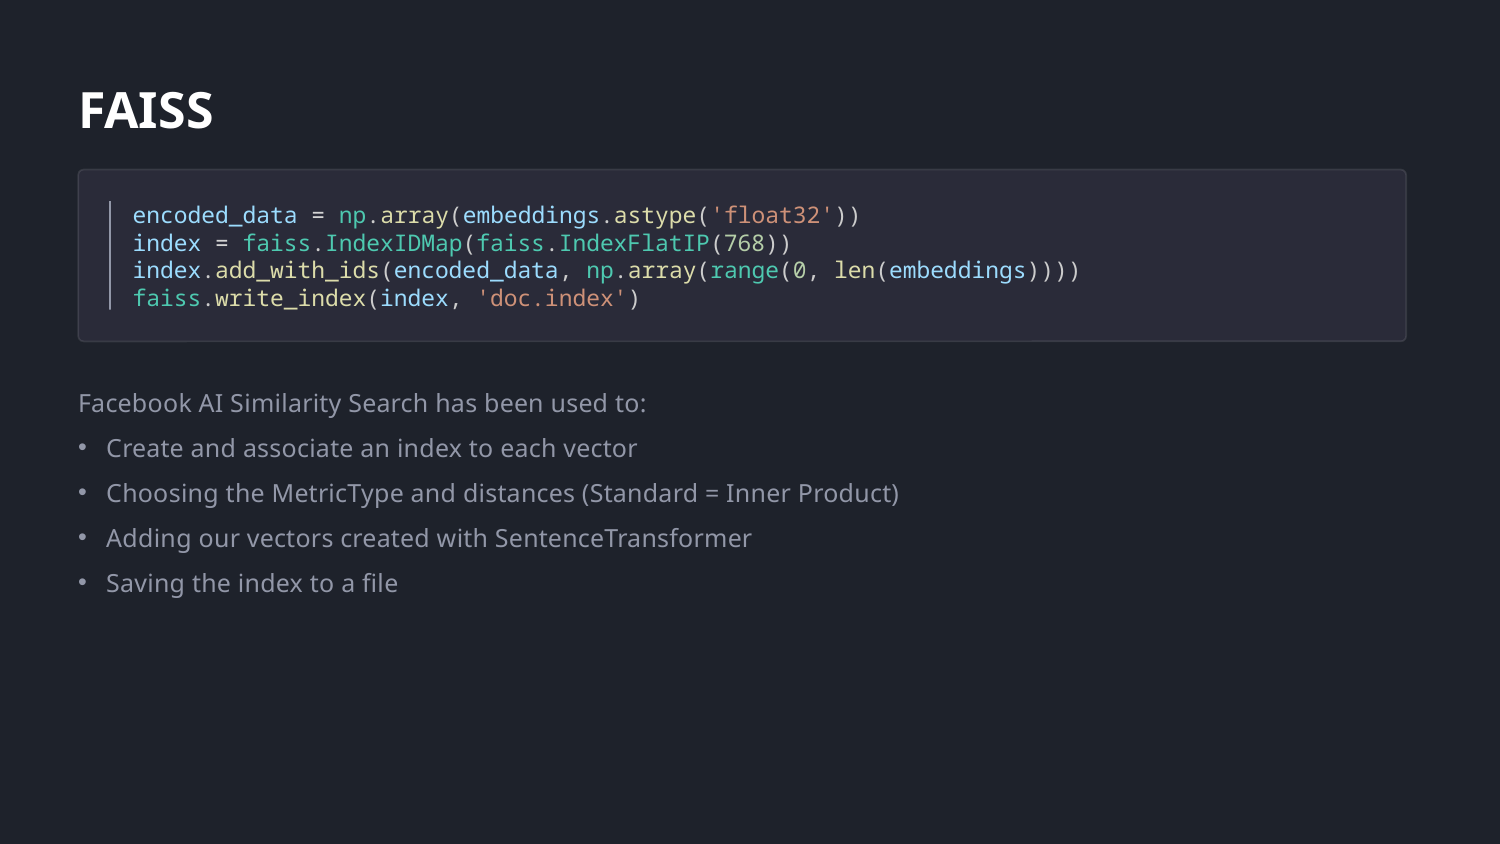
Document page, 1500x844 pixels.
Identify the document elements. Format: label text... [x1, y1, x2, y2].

text_box [78, 169, 1407, 342]
text_box FAISS [78, 78, 1429, 139]
text_box encoded_data = np.array(embeddings.astype('float32')) index = faiss.IndexIDMap(faiss.IndexFlatIP(768)) index.add_with_ids(encoded_data, np.array(range(0, len(embeddings)))) faiss.write_index(index, 'doc.index') [132, 201, 1483, 310]
text_box Facebook AI Similarity Search has been used to: Create and associate an index to each vector Choosing the MetricType and distances (Standard = Inner Product) Adding our vectors created with SentenceTransformer Saving the index to a file [78, 372, 1429, 624]
